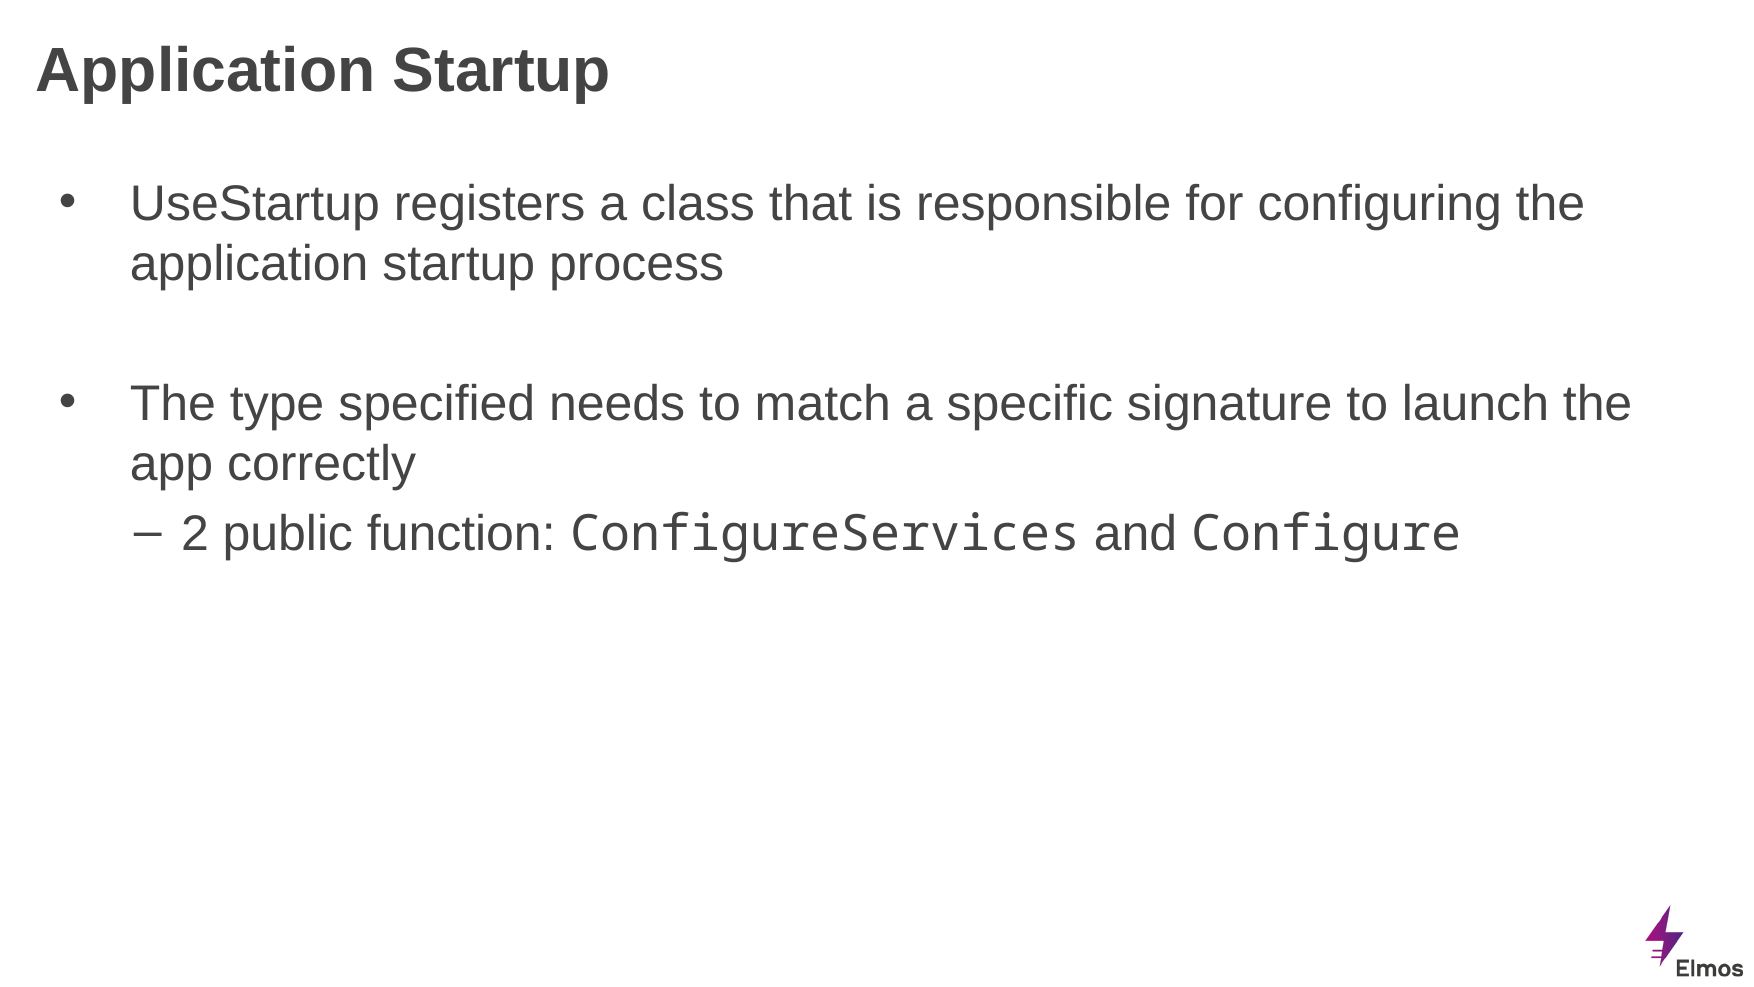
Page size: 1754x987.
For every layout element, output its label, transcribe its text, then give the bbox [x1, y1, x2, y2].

title Application Startup [35, 29, 1721, 133]
list UseStartup registers a class that is responsible for configuring the application startup process The type specified needs to match a specific signature to launch the app correctly 2 public function: ConfigureServices and Configure [59, 170, 1721, 958]
picture [1645, 905, 1743, 977]
